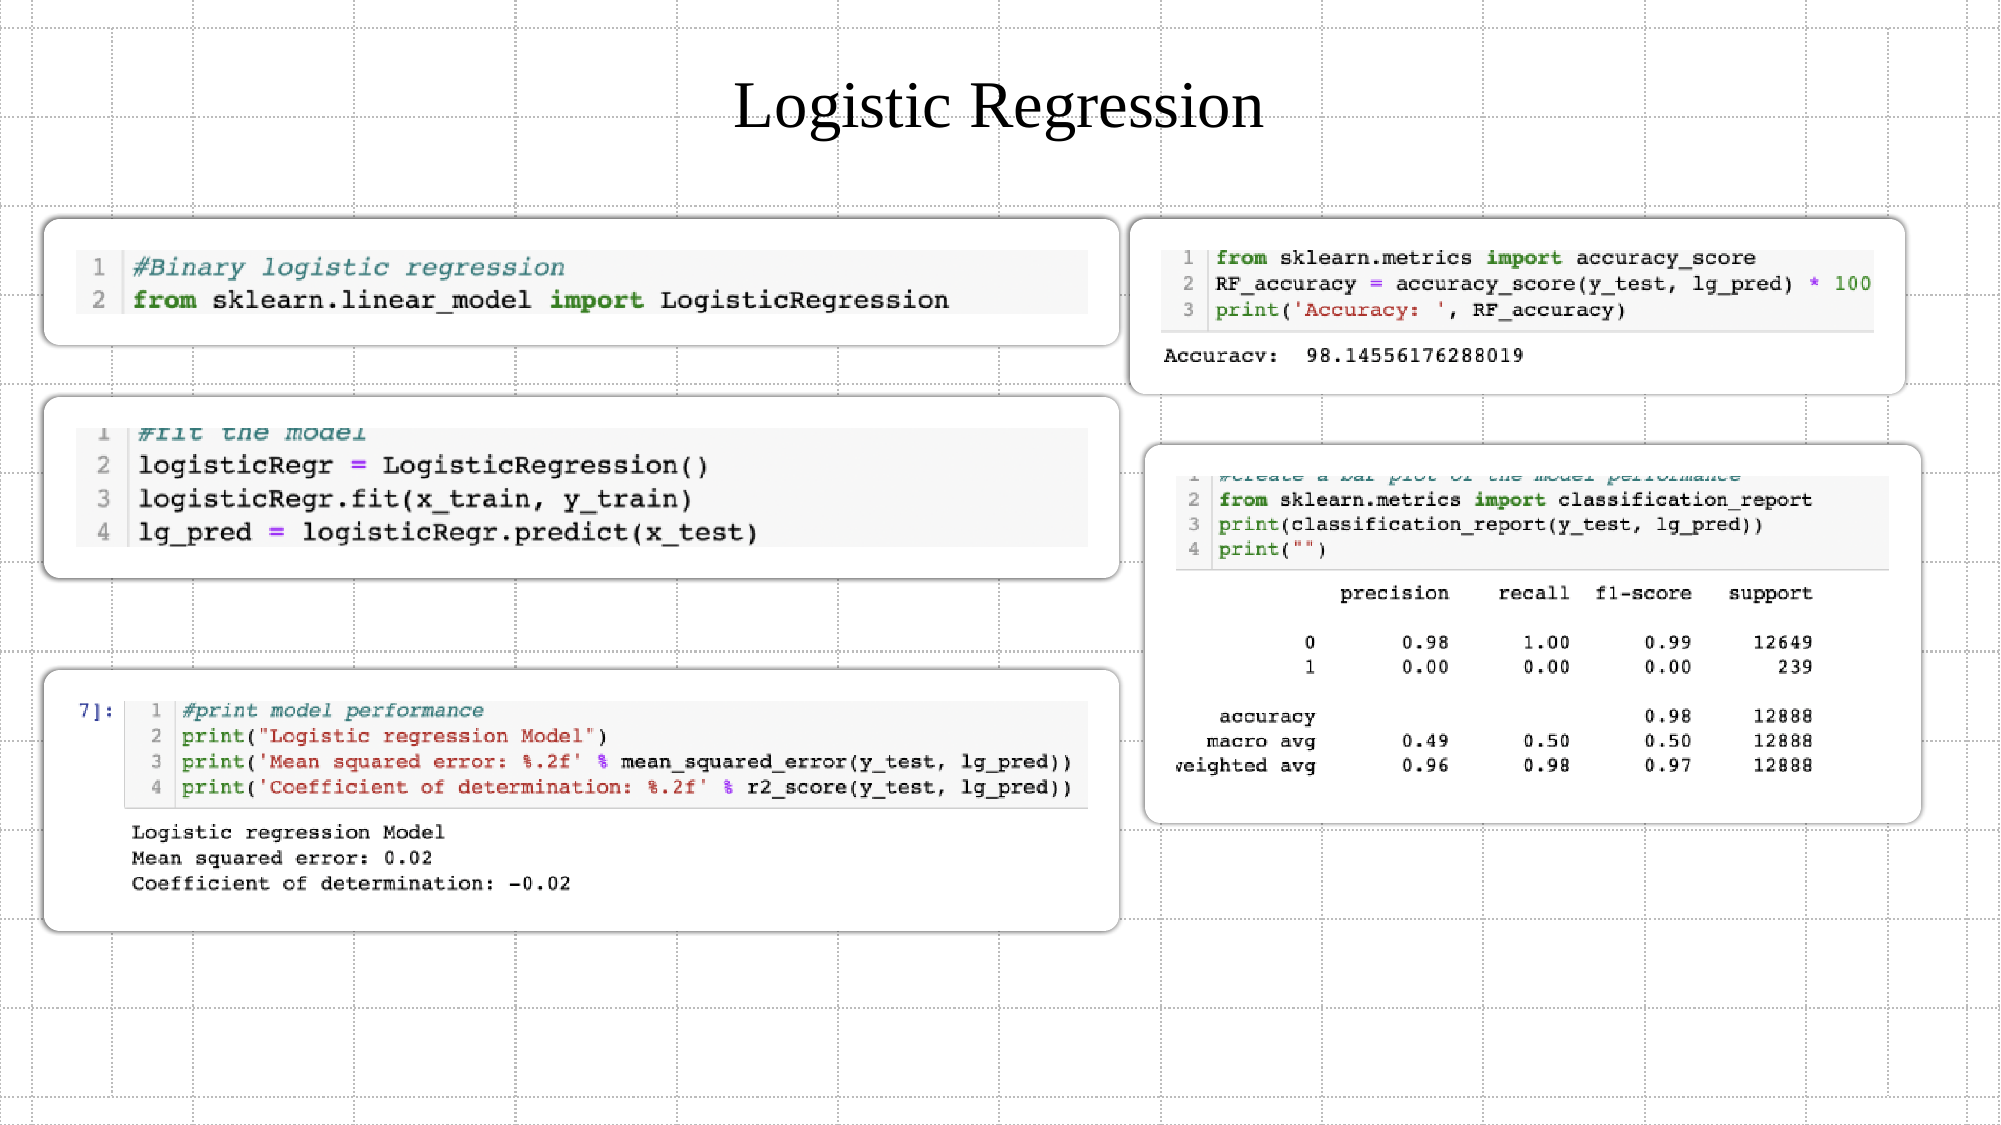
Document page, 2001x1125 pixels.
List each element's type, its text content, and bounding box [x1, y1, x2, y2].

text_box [14, 189, 1949, 959]
title Logistic Regression [55, 16, 1670, 185]
